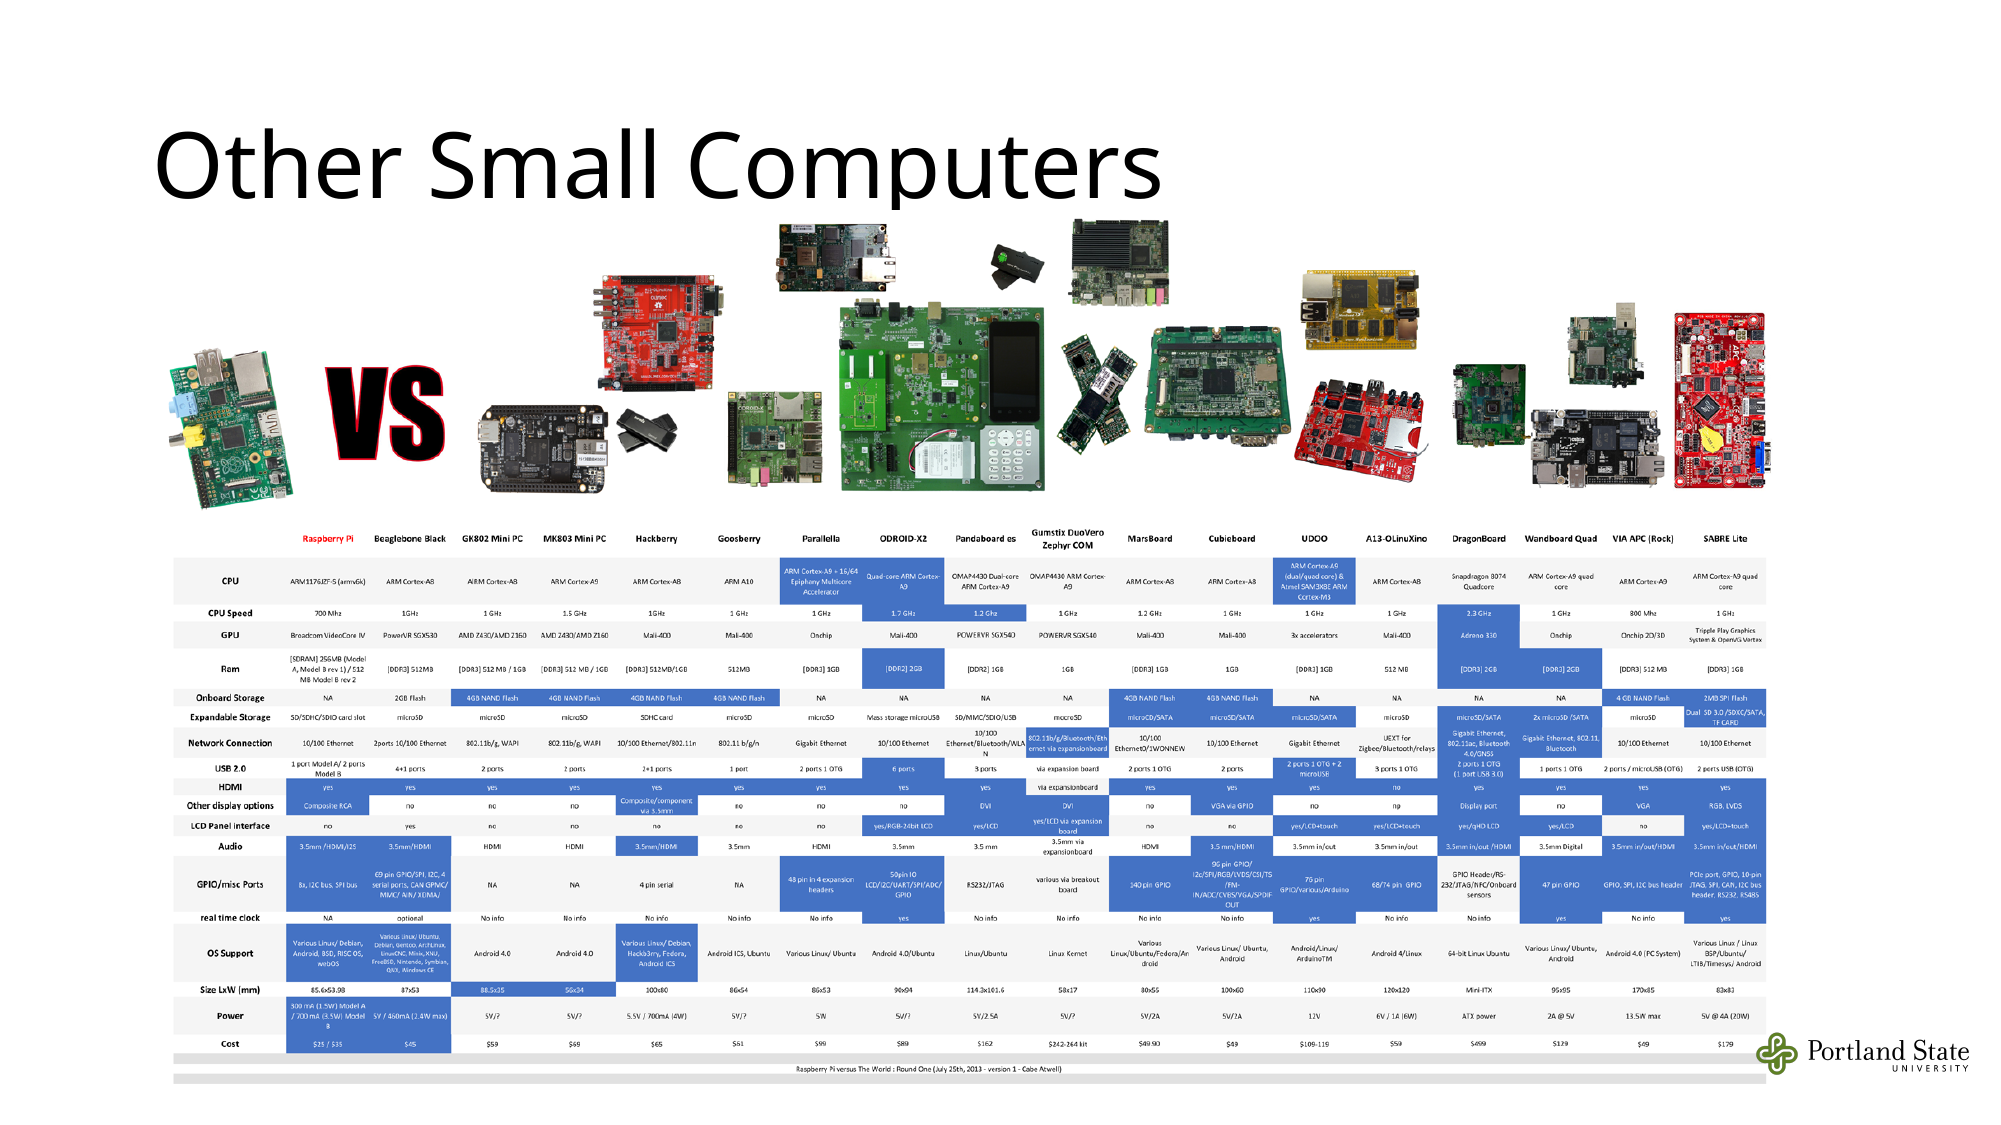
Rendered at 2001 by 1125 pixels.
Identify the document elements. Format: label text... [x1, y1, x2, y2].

picture [137, 210, 1977, 1097]
title Other Small Computers [137, 59, 1863, 278]
